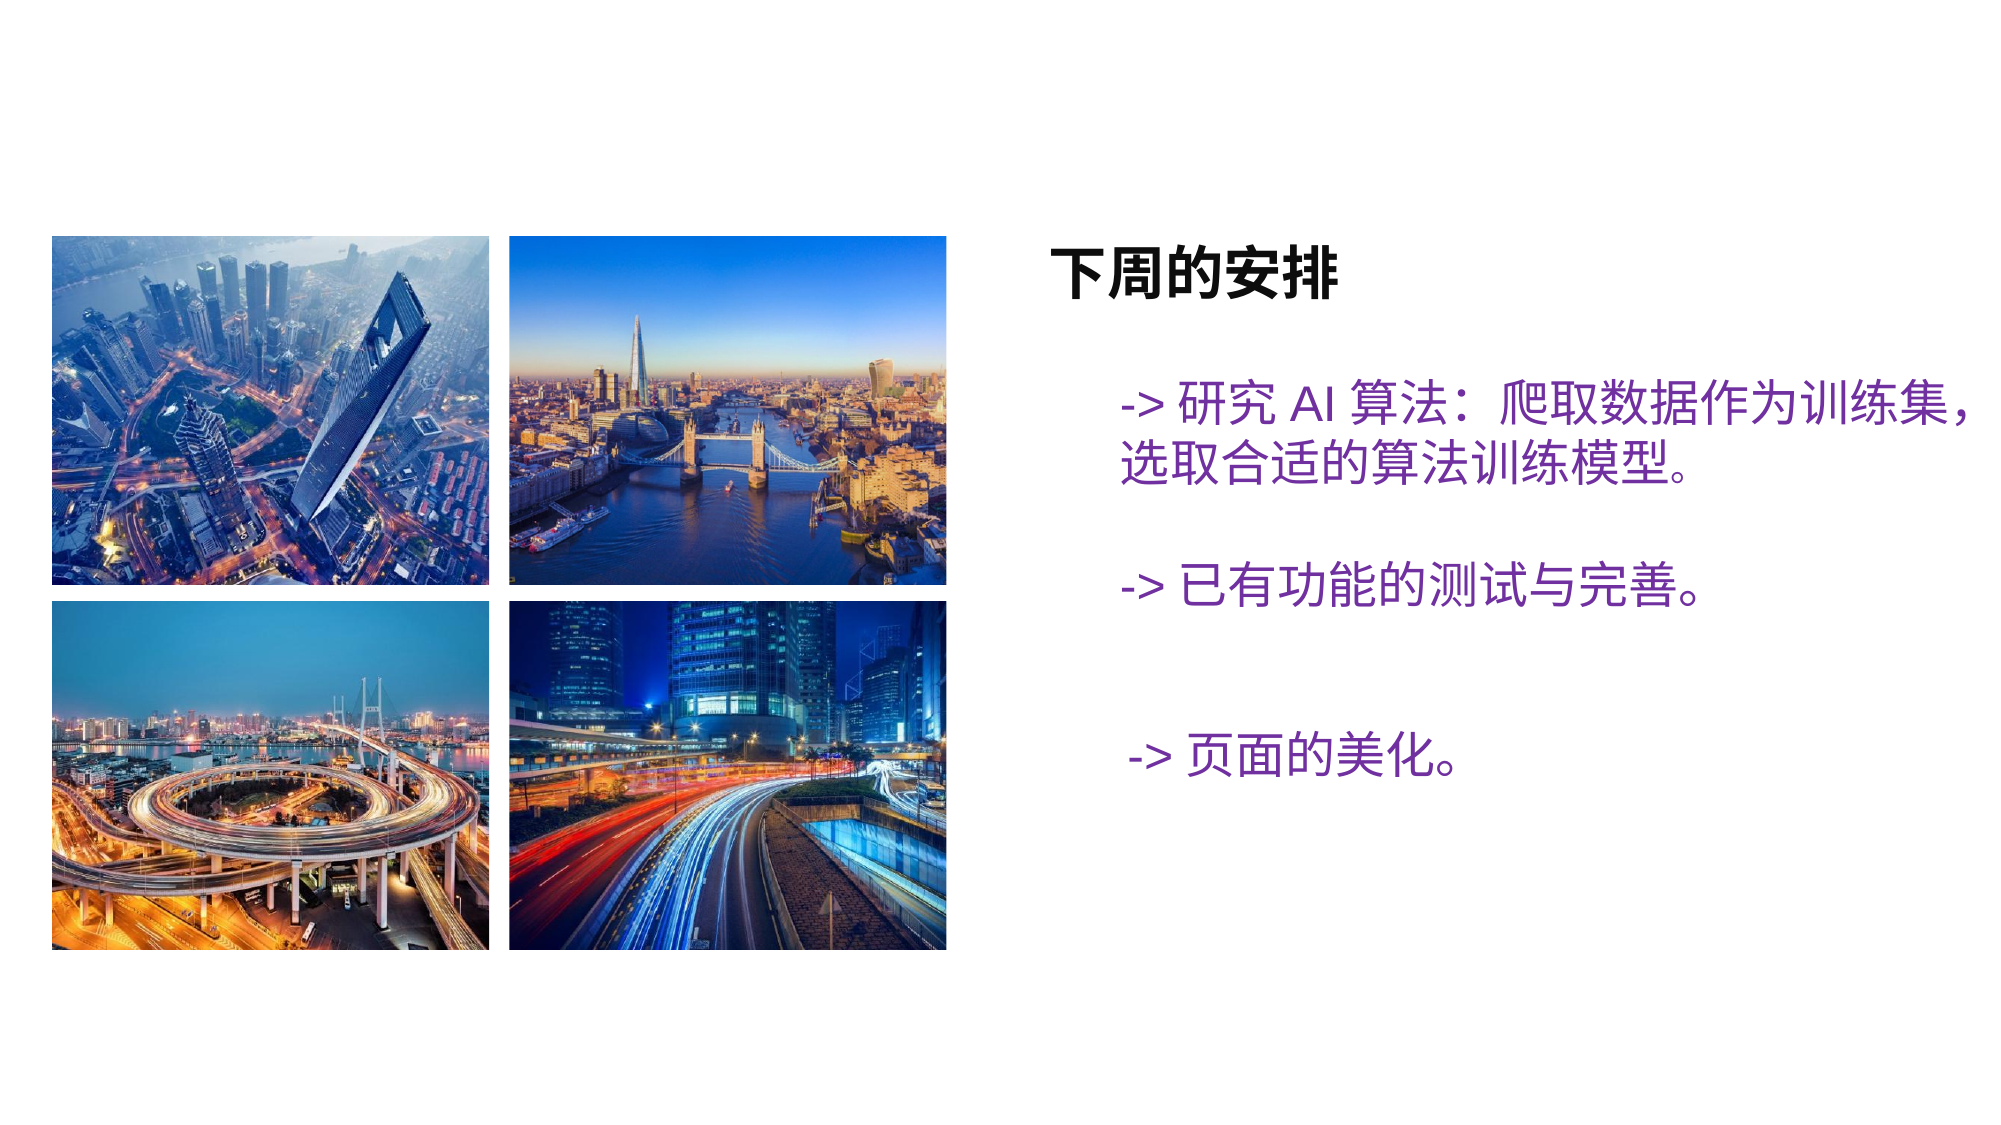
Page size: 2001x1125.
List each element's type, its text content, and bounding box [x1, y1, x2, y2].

picture [509, 601, 947, 950]
picture [52, 236, 490, 585]
text_box ->已有功能的测试与完善。 [1105, 546, 1868, 621]
text_box ->页面的美化。 [1112, 715, 1905, 836]
picture [509, 236, 947, 585]
text_box 下周的安排 [1034, 236, 1893, 319]
text_box ->研究AI算法：爬取数据作为训练集，选取合适的算法训练模型。 [1105, 364, 1971, 545]
picture [52, 601, 490, 950]
